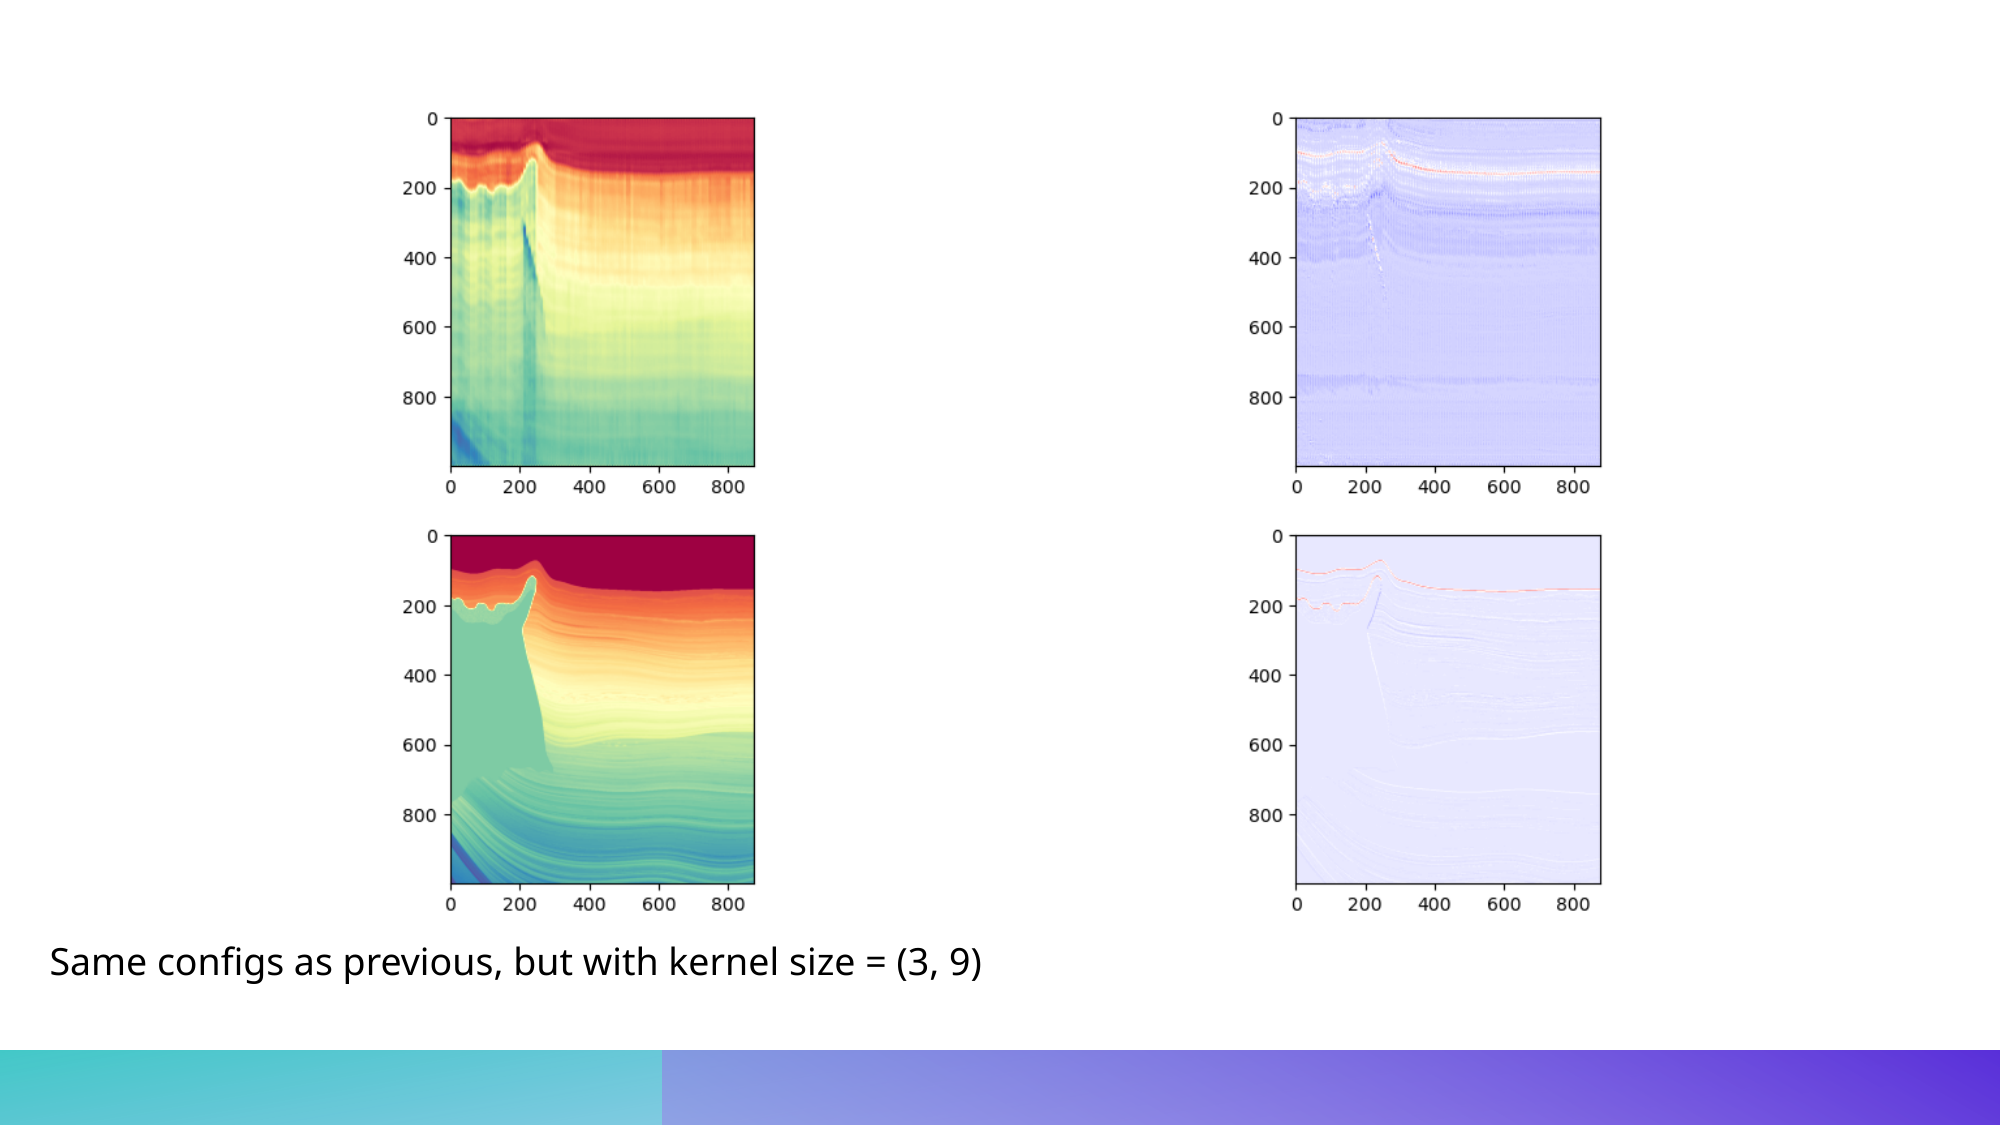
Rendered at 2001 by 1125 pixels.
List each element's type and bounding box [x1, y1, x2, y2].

picture [0, 0, 2000, 993]
